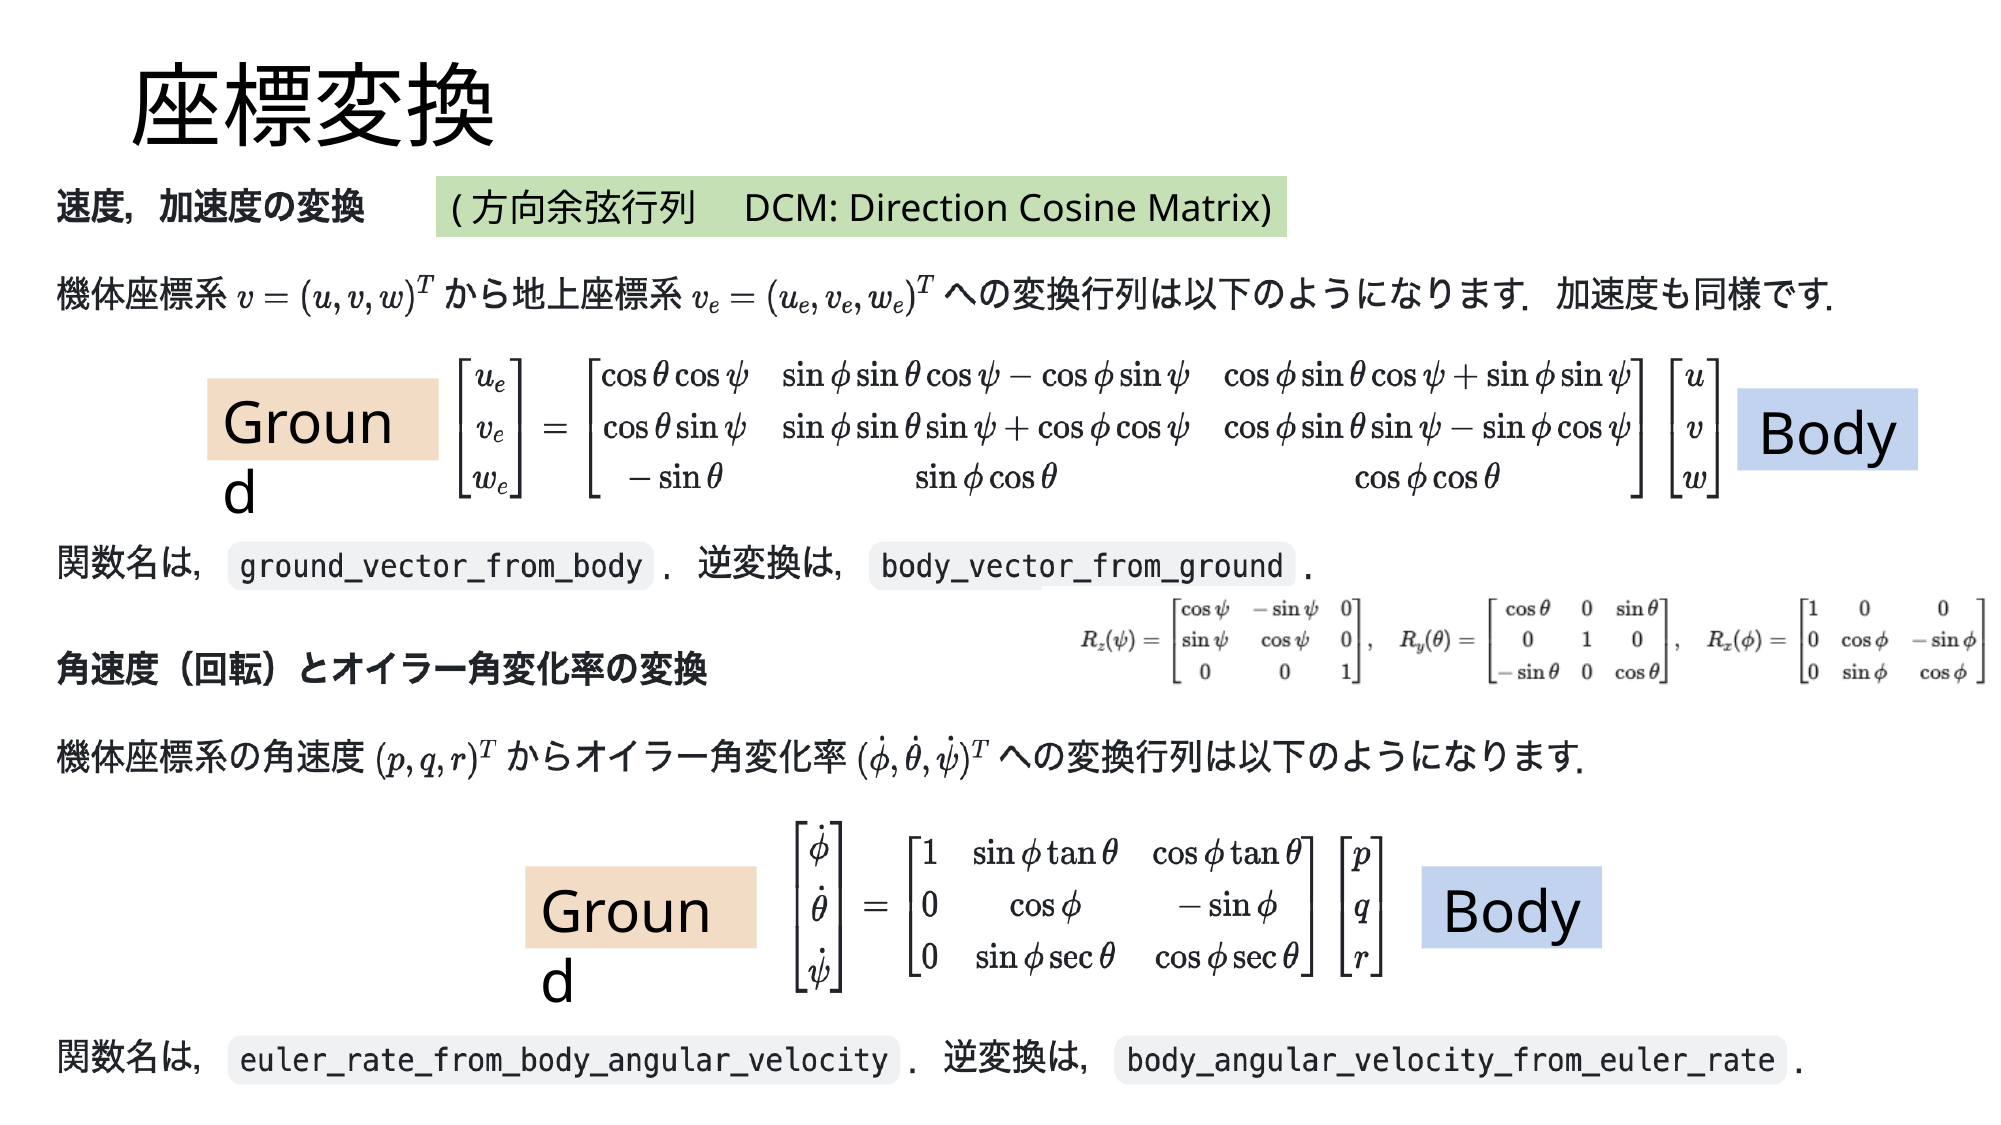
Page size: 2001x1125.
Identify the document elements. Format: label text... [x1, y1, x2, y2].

picture [35, 159, 2000, 1120]
title 座標変換 [115, 0, 1841, 159]
